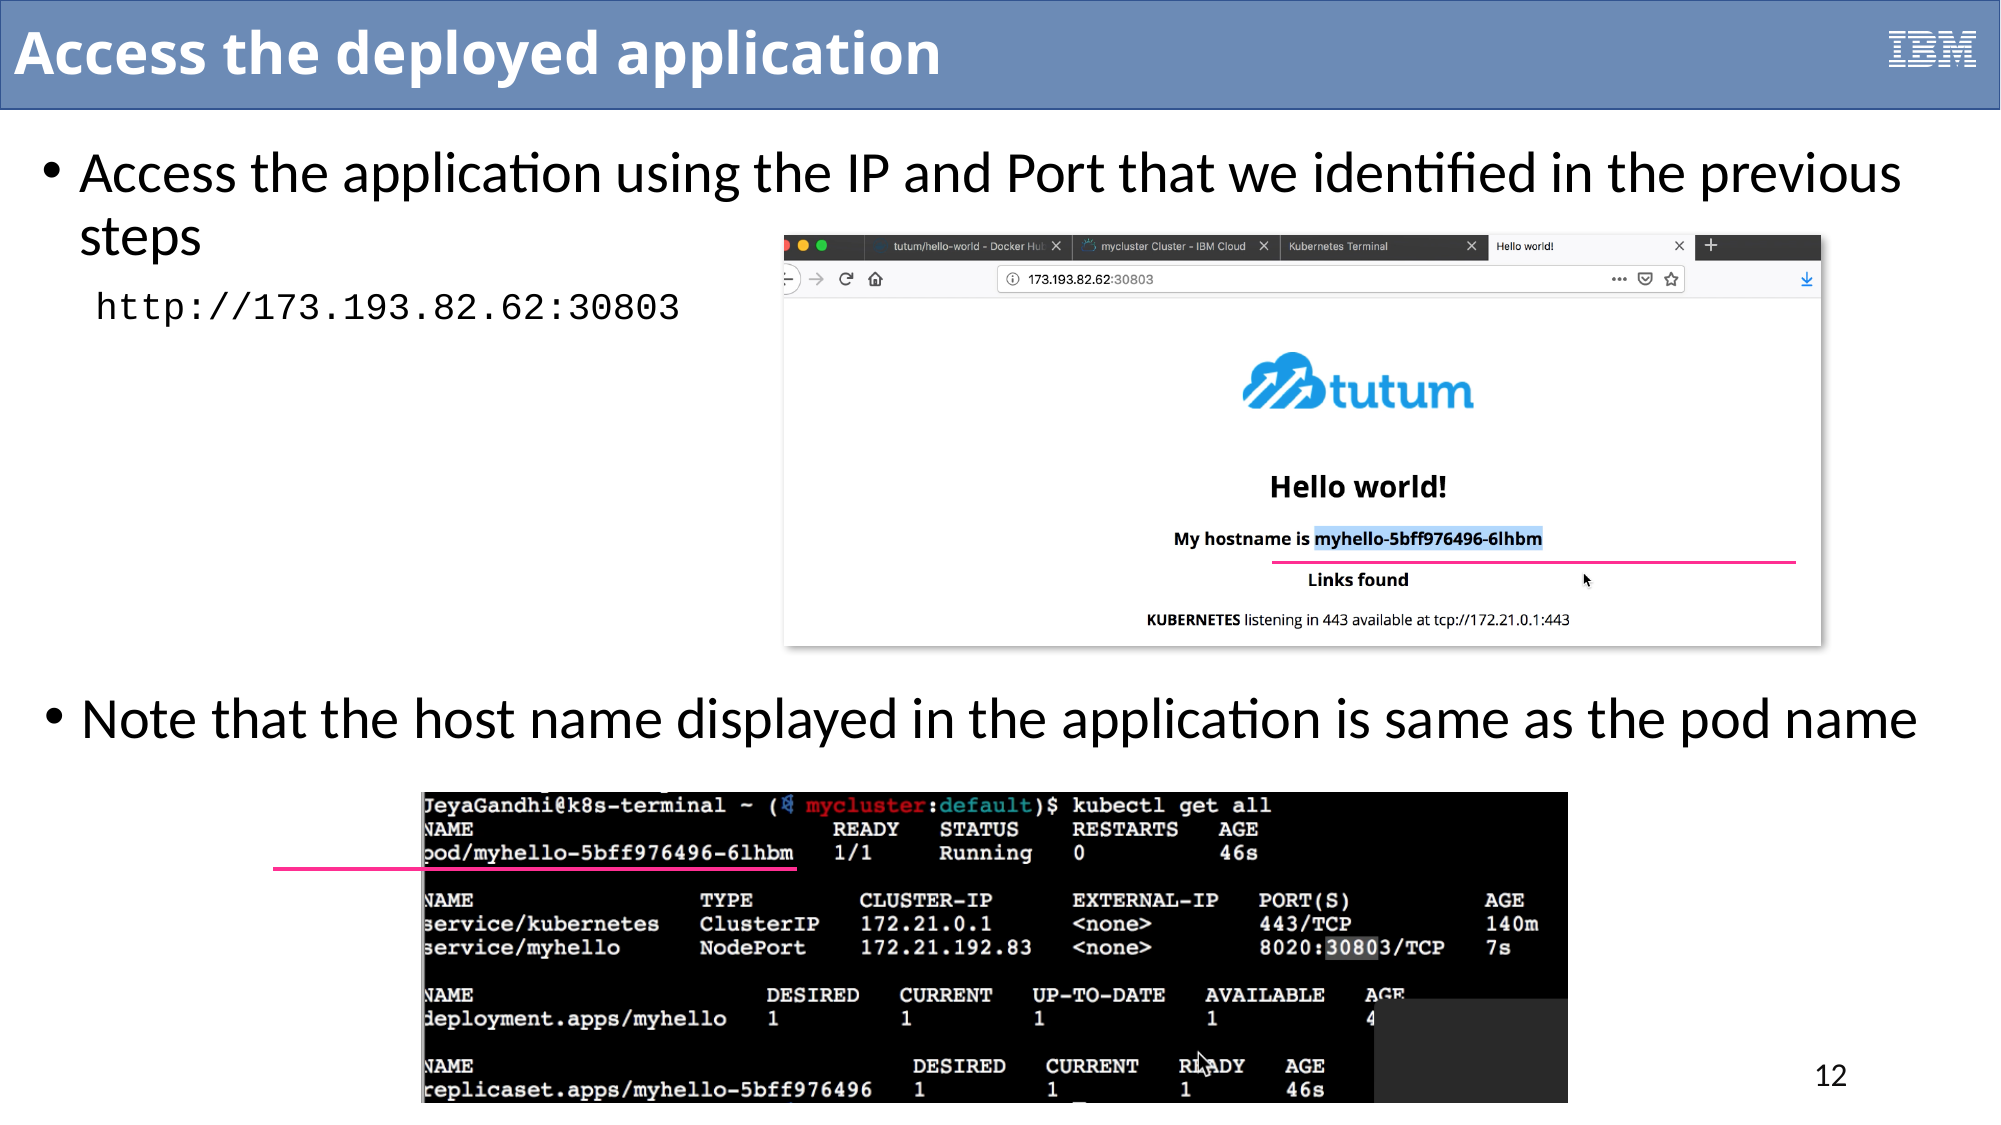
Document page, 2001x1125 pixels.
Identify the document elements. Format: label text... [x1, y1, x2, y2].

title Access the deployed application [0, 3, 2000, 109]
text_box Note that the host name displayed in the application is same as the pod name [29, 680, 1960, 987]
picture [784, 235, 1821, 646]
picture [421, 792, 1568, 1103]
text_box Access the application using the IP and Port that we identified in the previous steps [26, 134, 1958, 441]
text_box http://173.193.82.62:30803 [80, 274, 696, 335]
slide_number 12 [1568, 1042, 1863, 1103]
